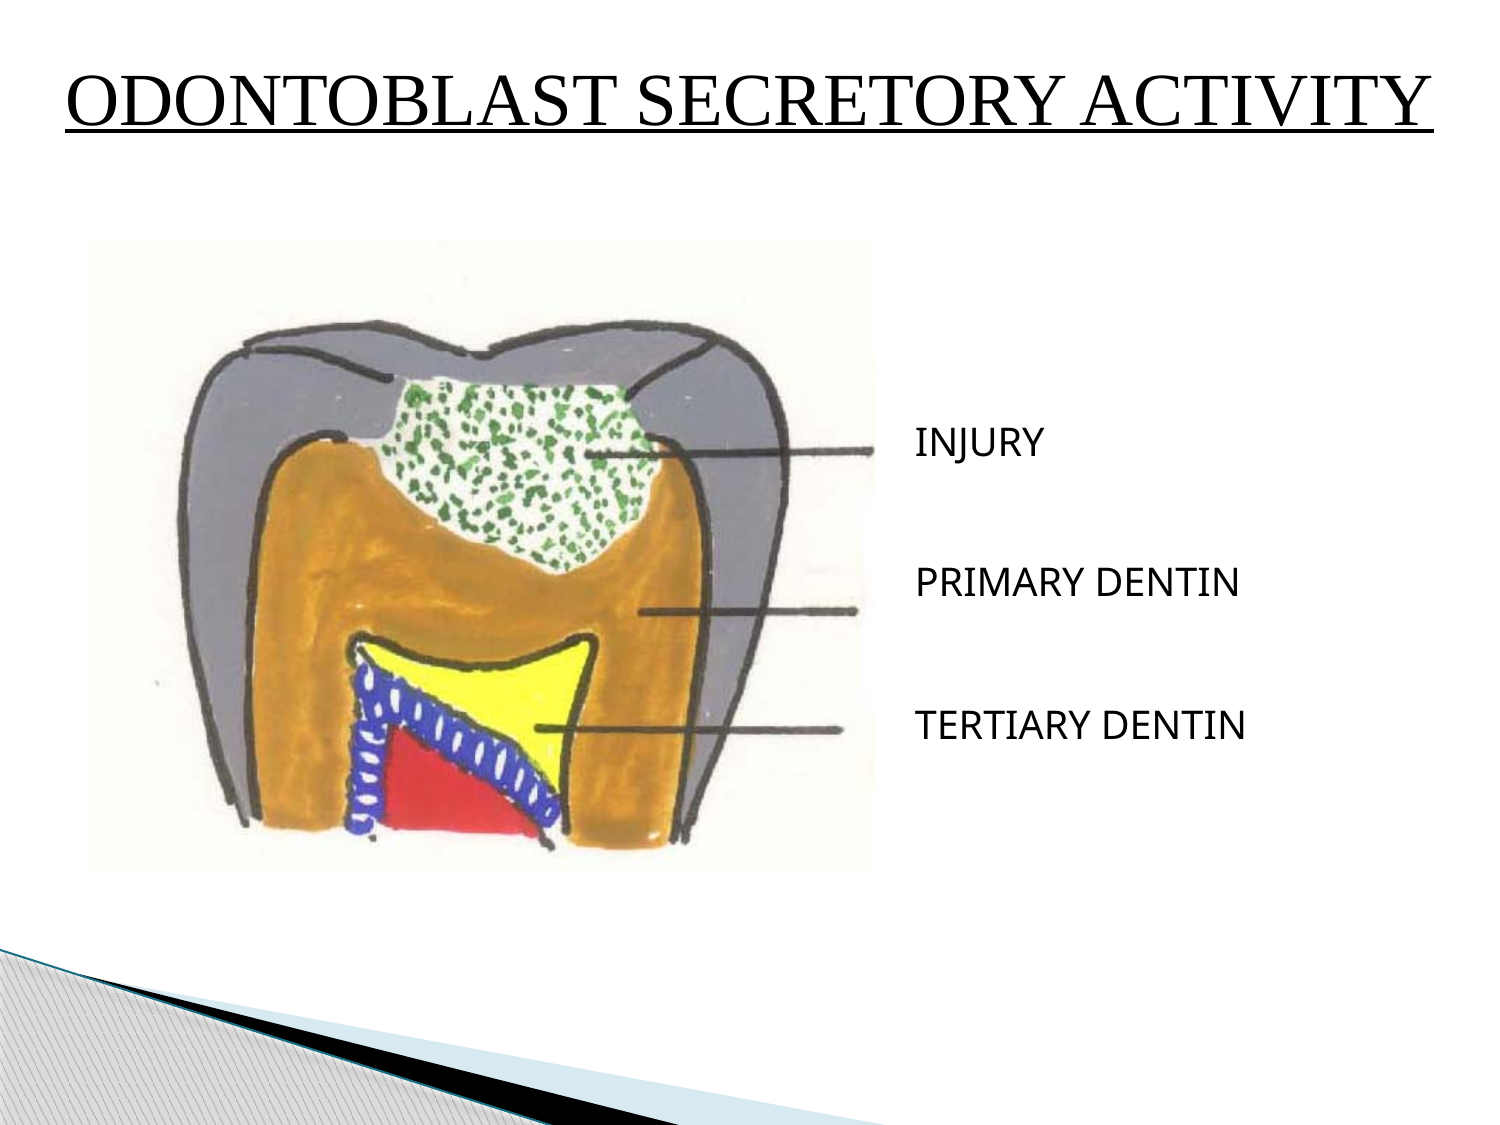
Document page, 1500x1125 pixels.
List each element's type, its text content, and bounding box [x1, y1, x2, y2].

text_box ODONTOBLAST SECRETORY ACTIVITY [0, 50, 1500, 241]
picture [87, 237, 876, 873]
text_box INJURY PRIMARY DENTIN TERTIARY DENTIN [899, 362, 1338, 800]
